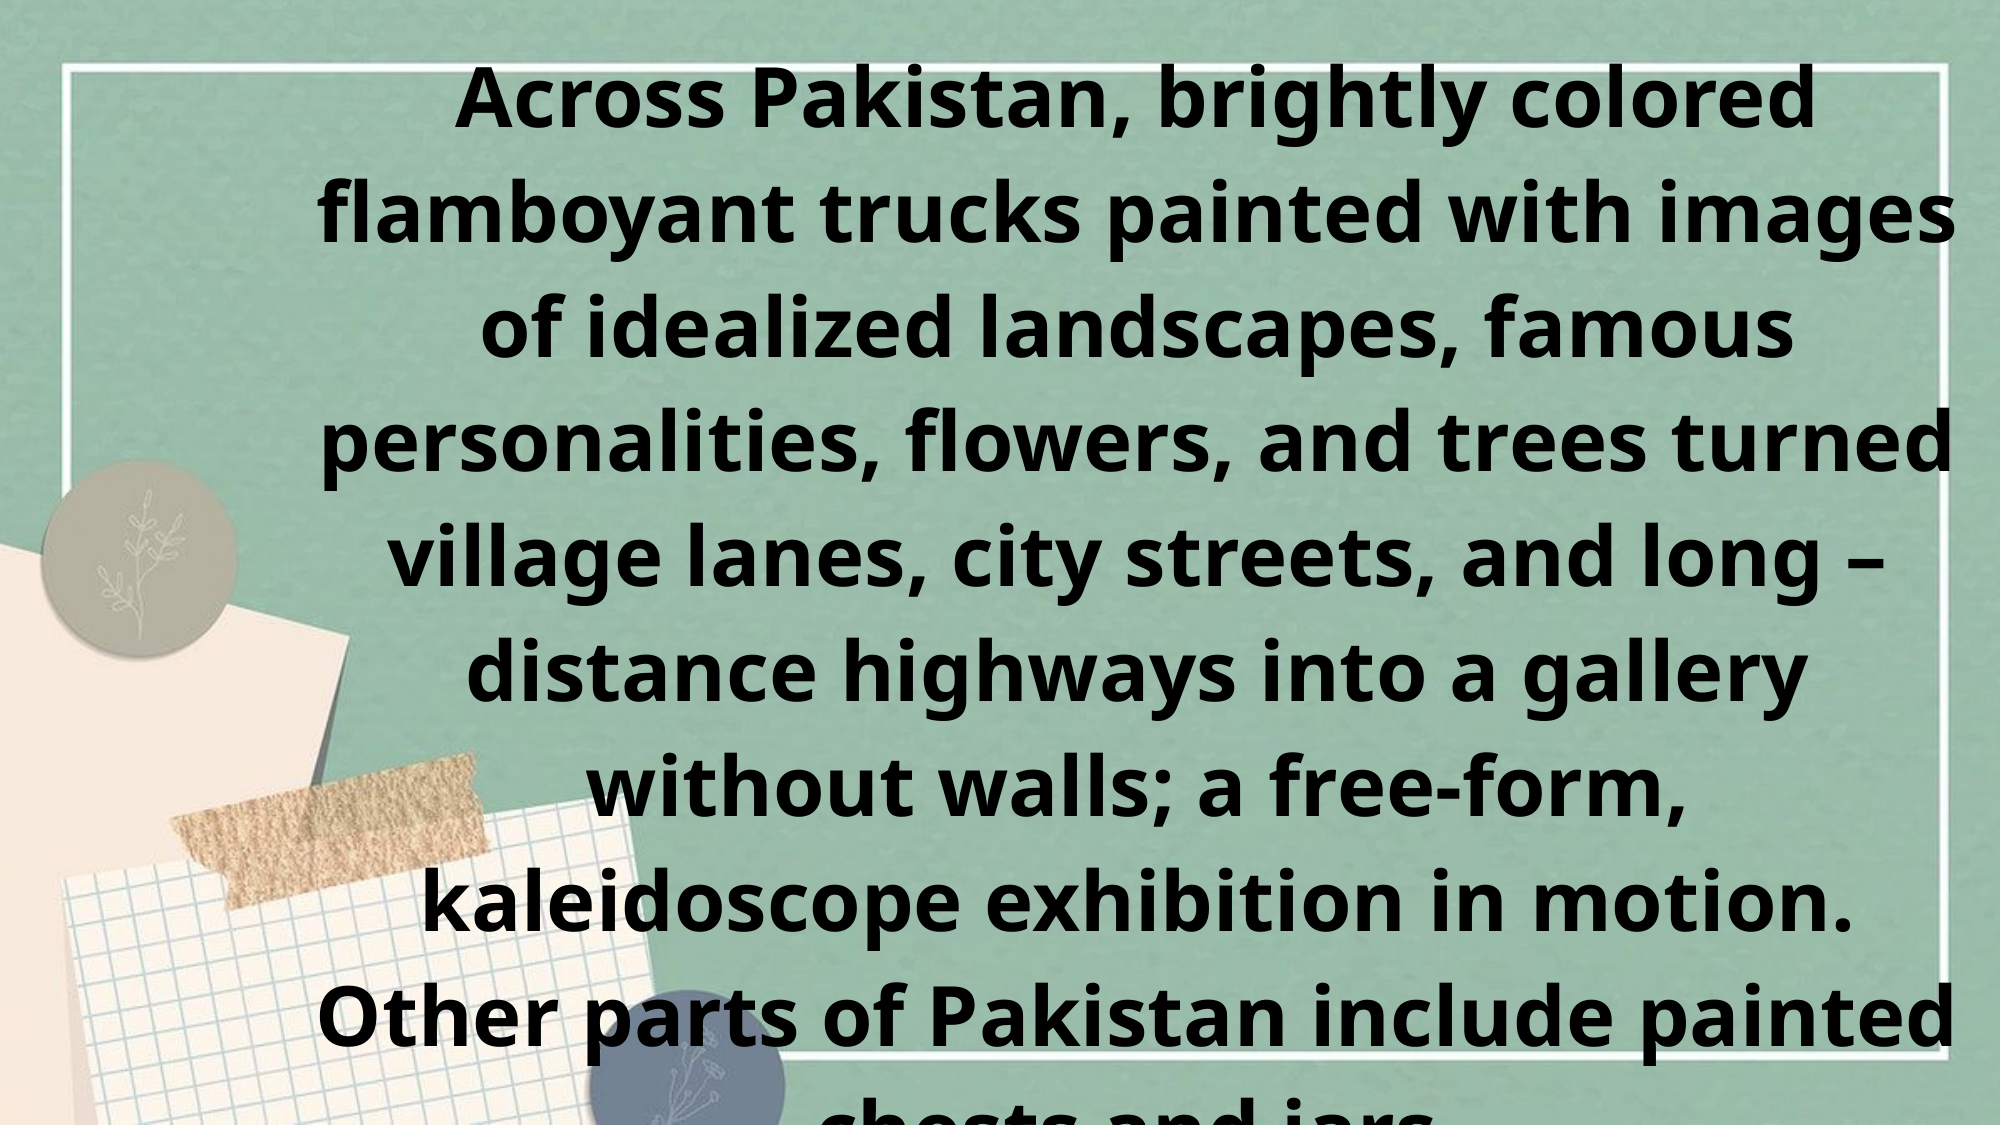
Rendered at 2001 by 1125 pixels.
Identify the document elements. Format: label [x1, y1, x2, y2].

list [0, 0, 2000, 1125]
